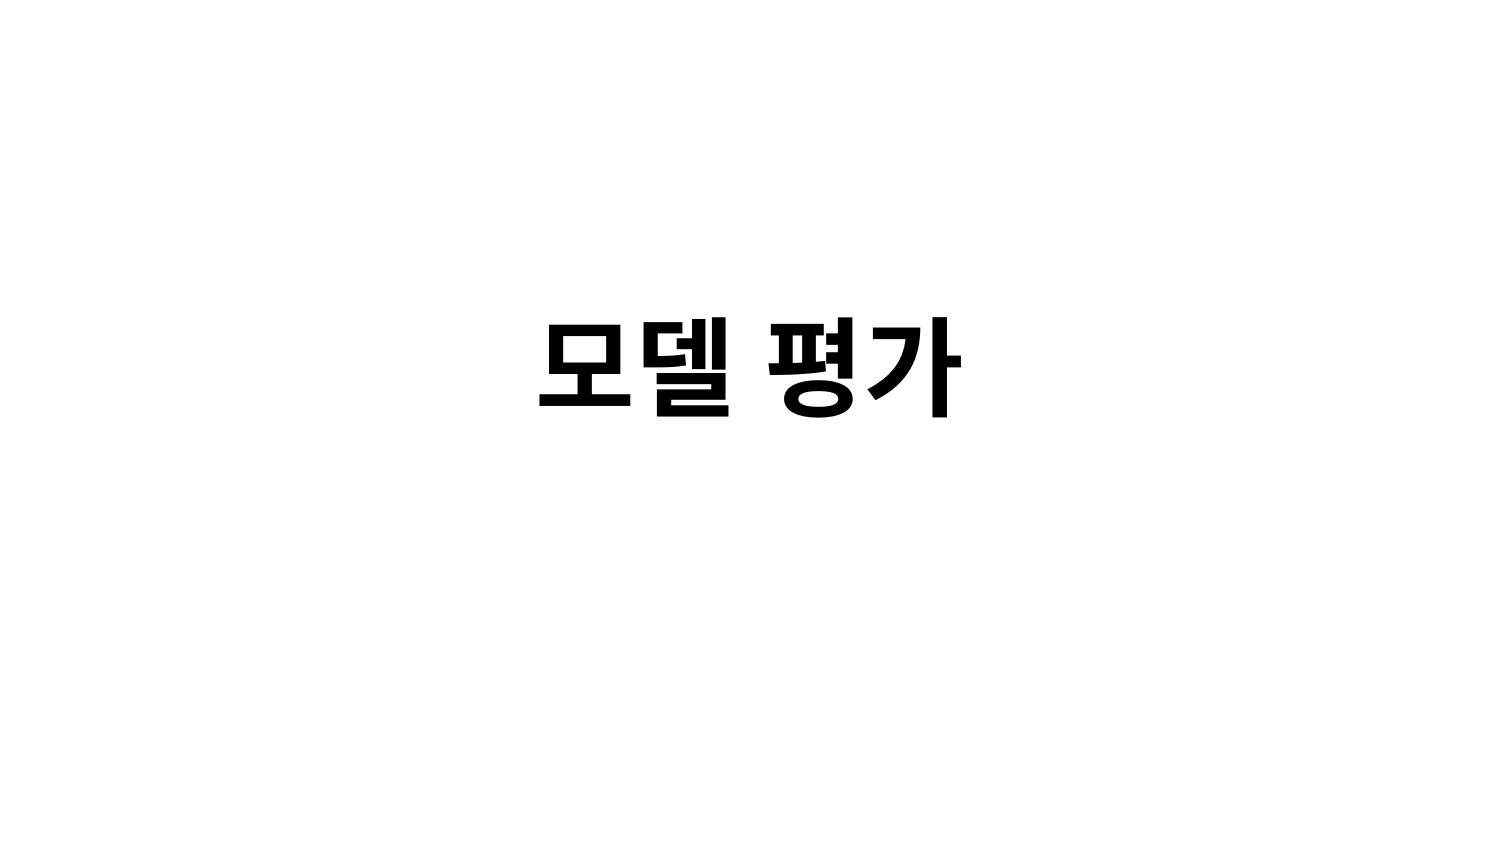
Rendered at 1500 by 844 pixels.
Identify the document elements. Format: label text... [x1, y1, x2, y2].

title 모델 평가 [51, 108, 1449, 445]
